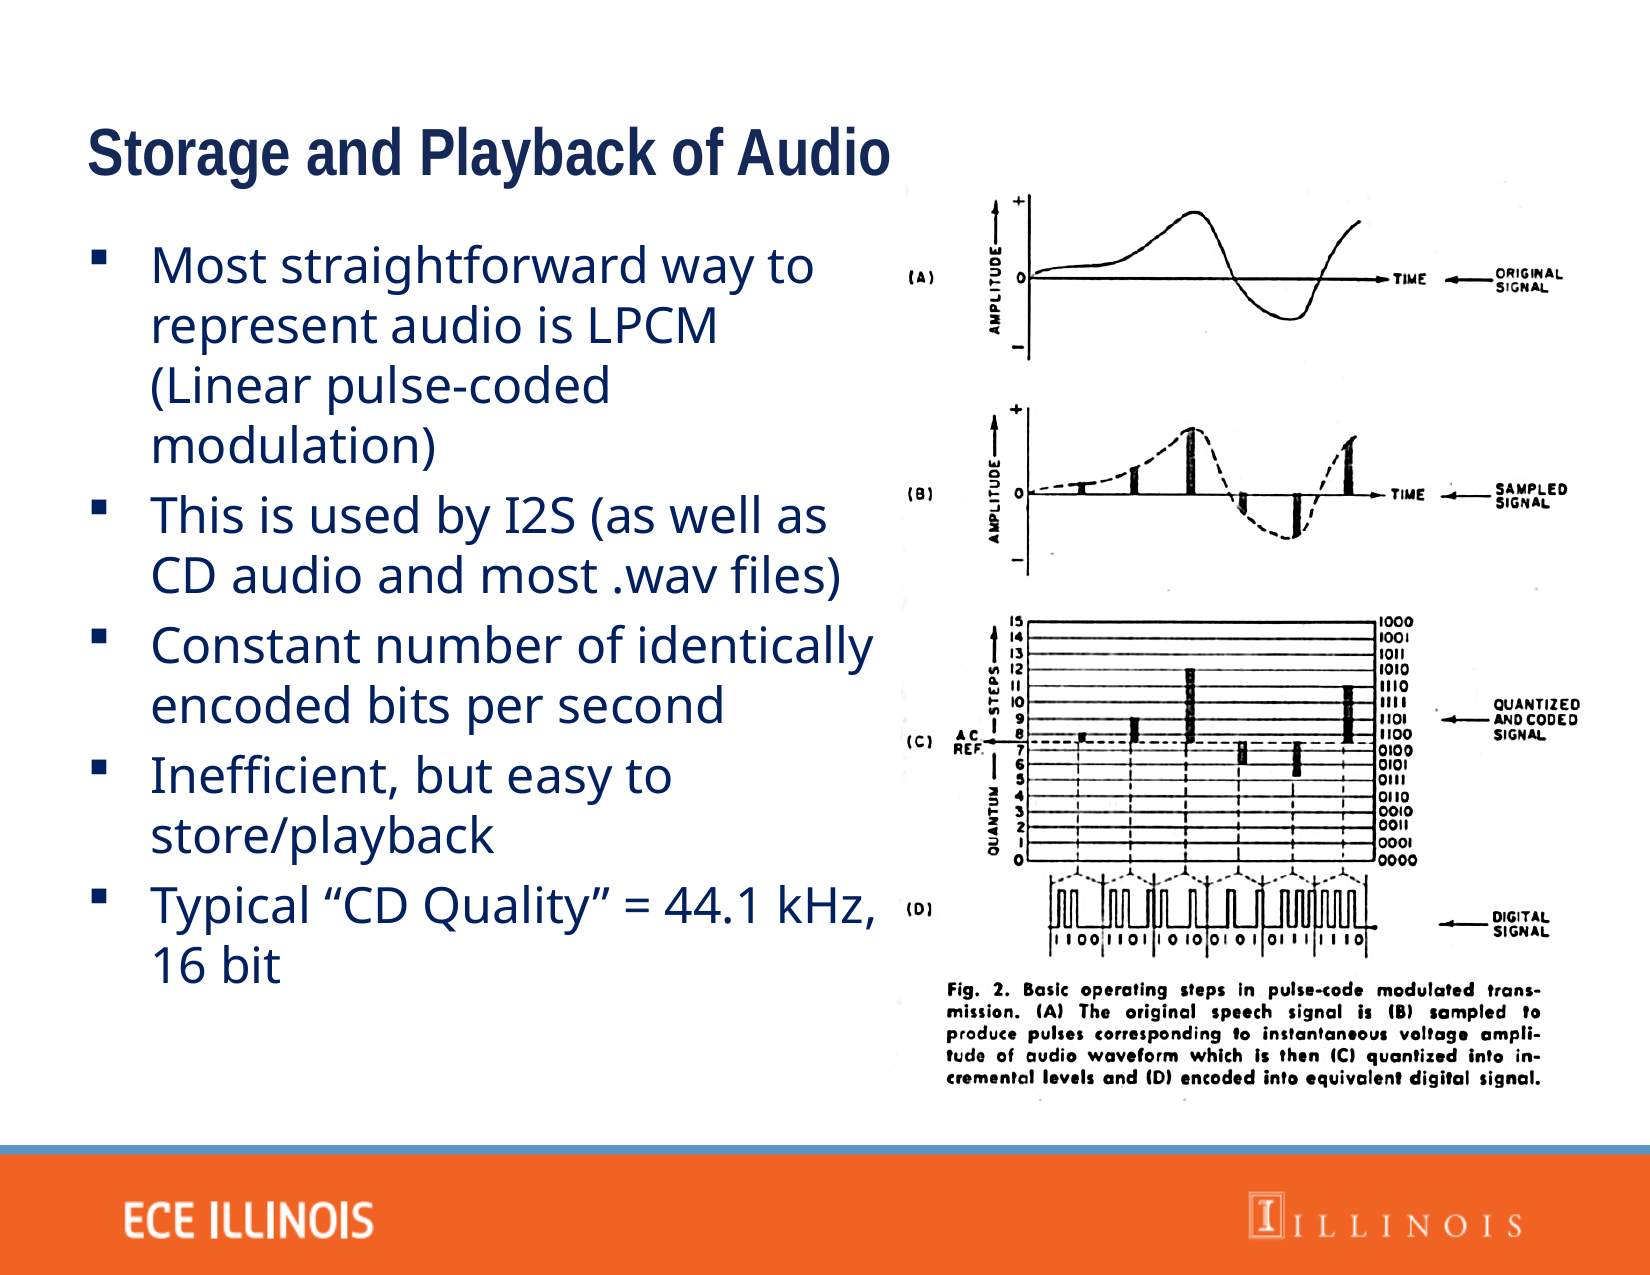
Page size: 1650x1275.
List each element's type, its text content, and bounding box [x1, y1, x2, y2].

list Most straightforward way to represent audio is LPCM (Linear pulse-coded modulation) This is used by I2S (as well as CD audio and most .wav files) Constant number of identically encoded bits per second Inefficient, but easy to store/playback Typical “CD Quality” = 44.1 kHz, 16 bit [72, 225, 883, 1018]
list Storage and Playback of Audio [72, 101, 1263, 224]
picture [888, 180, 1592, 1102]
